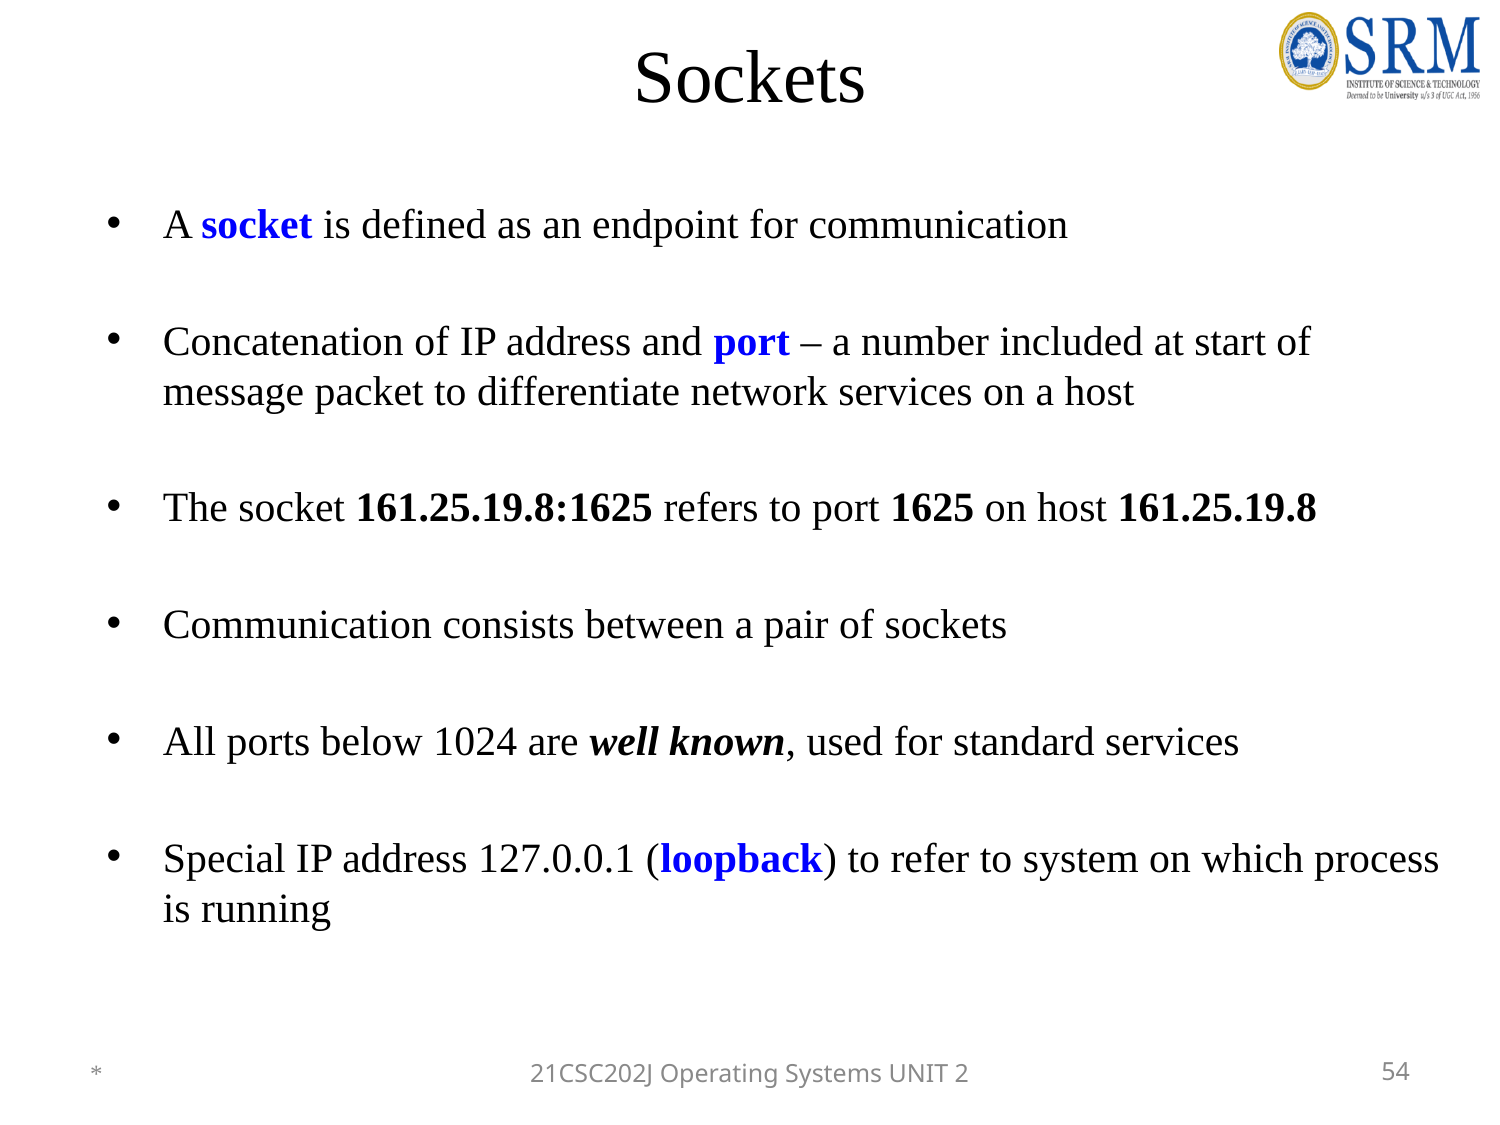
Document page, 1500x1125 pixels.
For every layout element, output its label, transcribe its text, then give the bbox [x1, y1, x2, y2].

title Sockets [75, 24, 1425, 120]
text_box * [75, 1042, 425, 1103]
picture [1279, 12, 1480, 100]
text_box 21CSC202J Operating Systems UNIT 2 [512, 1042, 988, 1103]
list A socket is defined as an endpoint for communication Concatenation of IP address and port – a number included at start of message packet to differentiate network services on a host The socket 161.25.19.8:1625 refers to port 1625 on host 161.25.19.8 Communication consists between a pair of sockets All ports below 1024 are well known, used for standard services Special IP address 127.0.0.1 (loopback) to refer to system on which process is running [91, 189, 1460, 933]
text_box 54 [1074, 1042, 1425, 1103]
